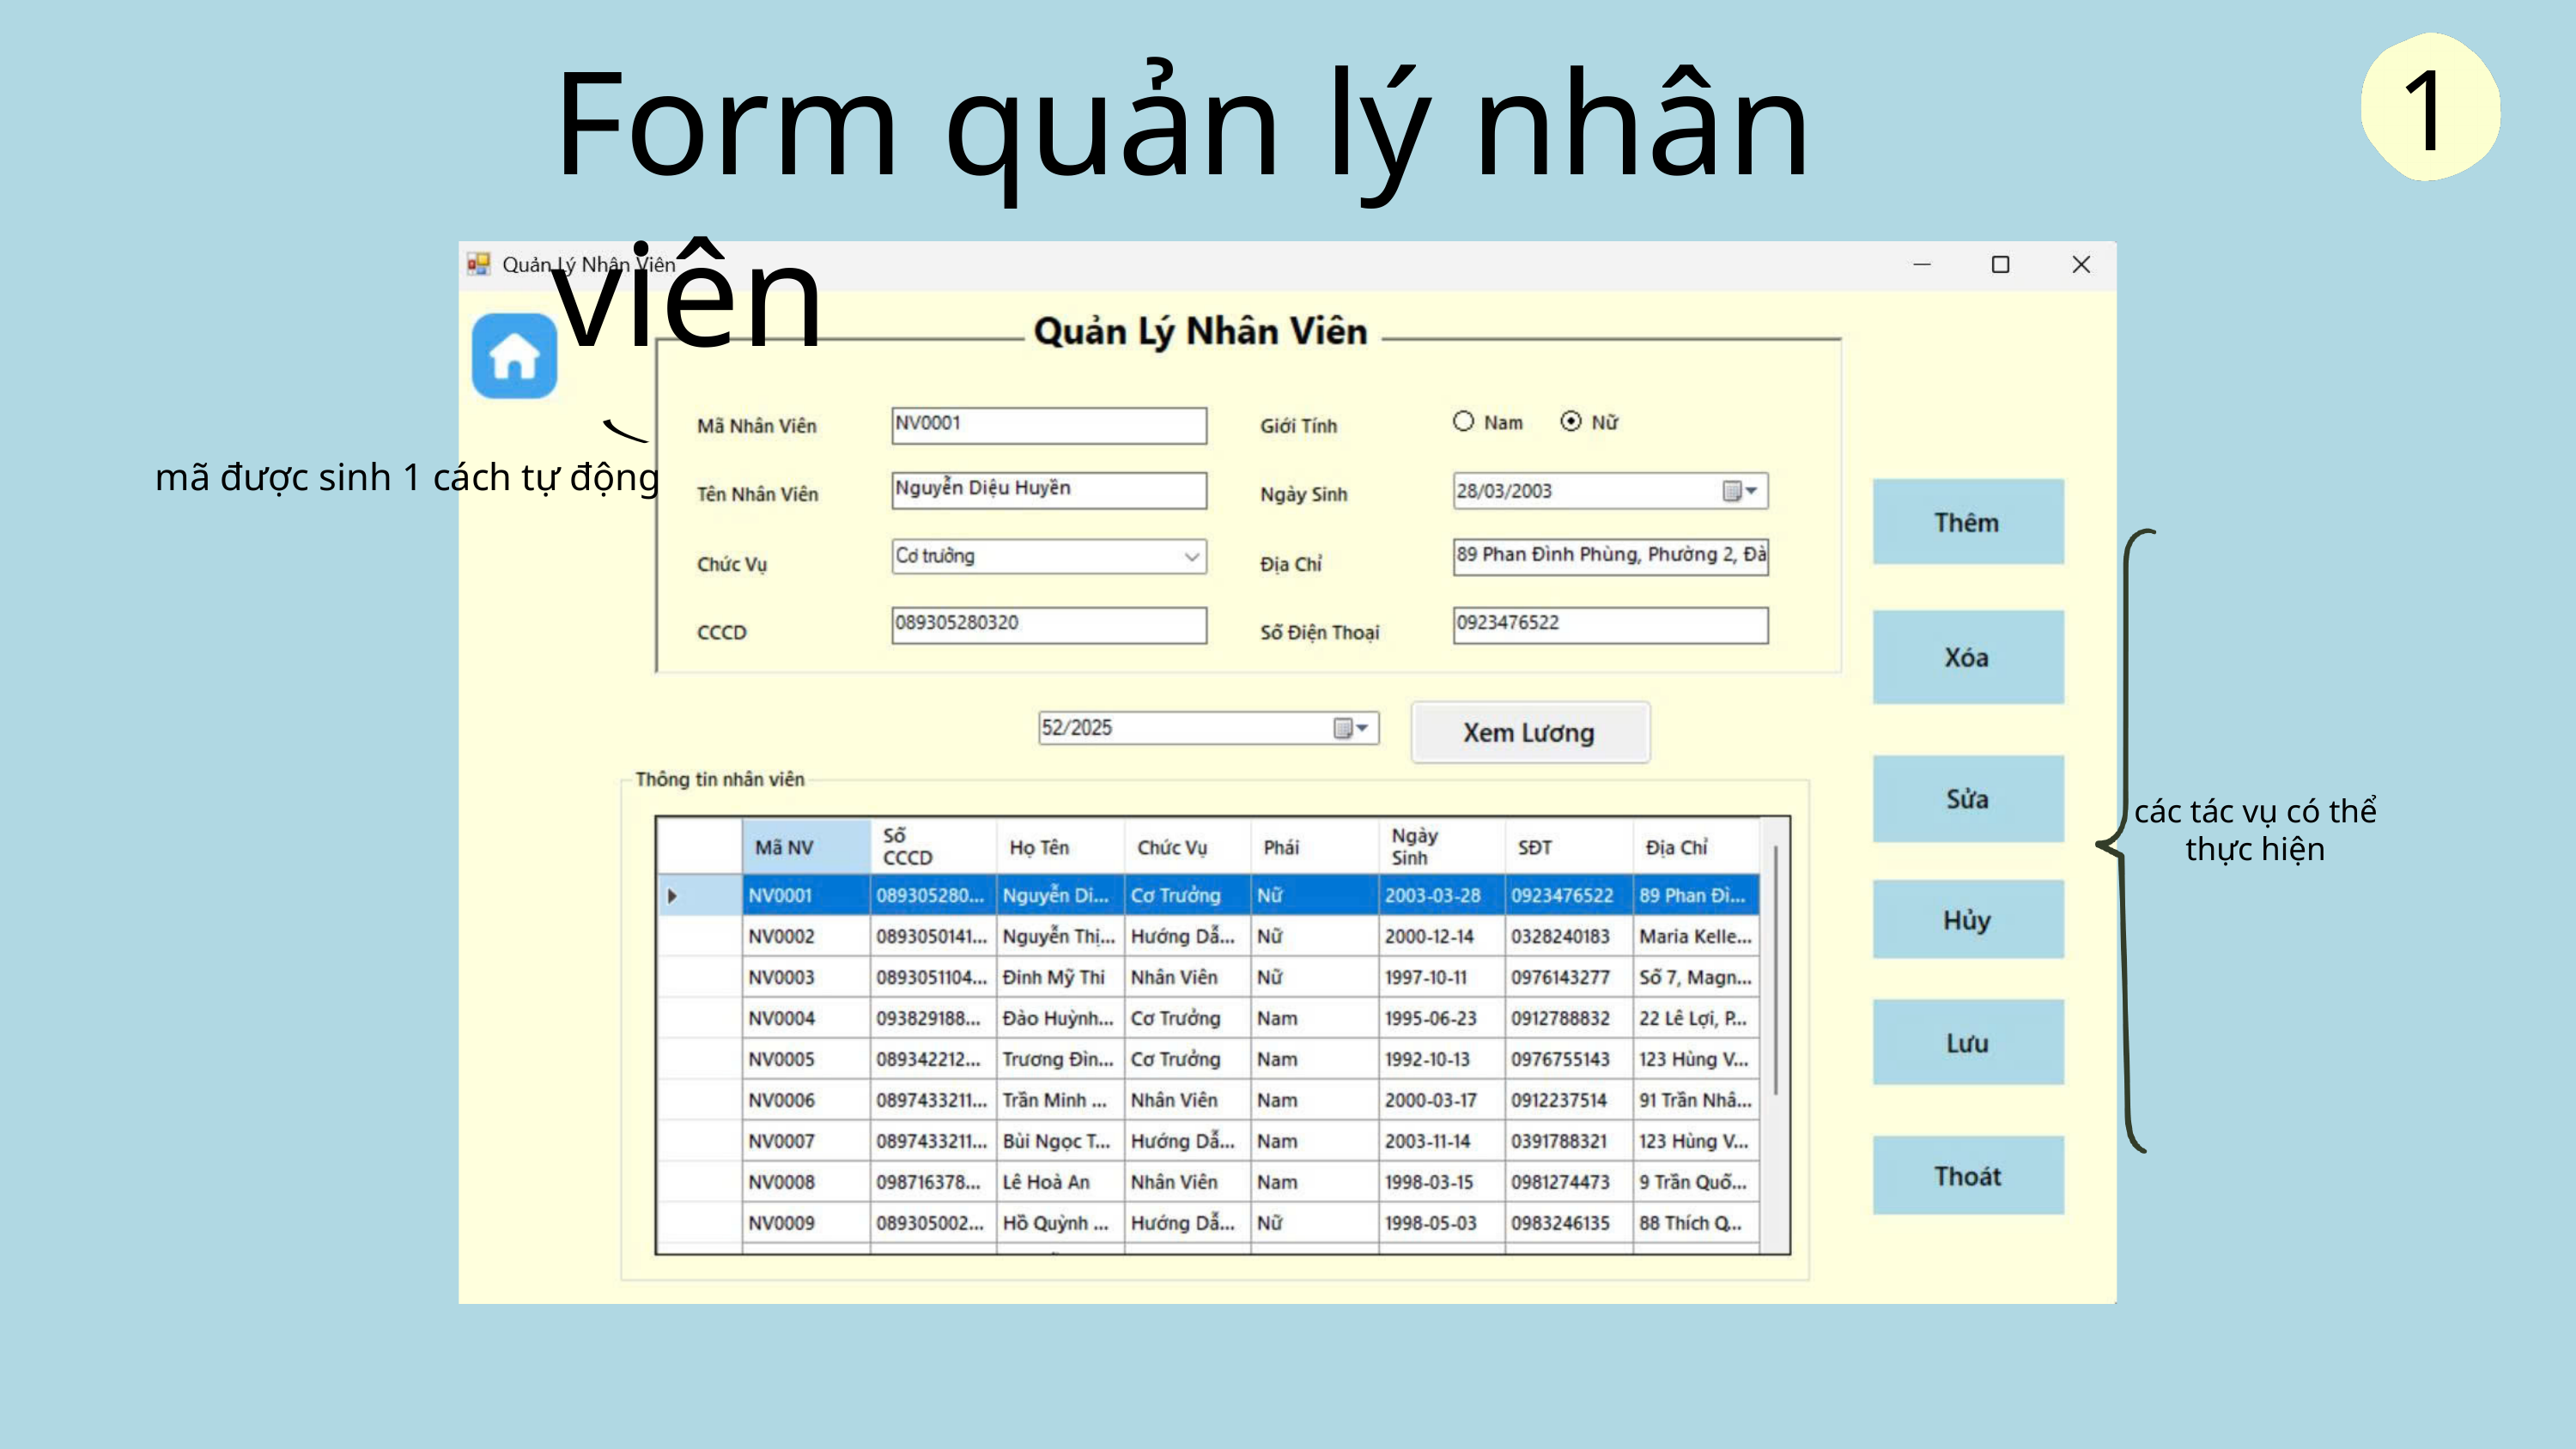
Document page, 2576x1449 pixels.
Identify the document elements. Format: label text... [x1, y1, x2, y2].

text_box Form quản lý nhân viên [550, 31, 2026, 375]
text_box [440, 320, 601, 398]
text_box [459, 241, 2117, 1304]
text_box mã được sinh 1 cách tự động [144, 452, 672, 498]
text_box [600, 397, 694, 453]
text_box [2093, 525, 2157, 1155]
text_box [2360, 33, 2501, 182]
text_box các tác vụ có thể thực hiện [2132, 791, 2380, 867]
